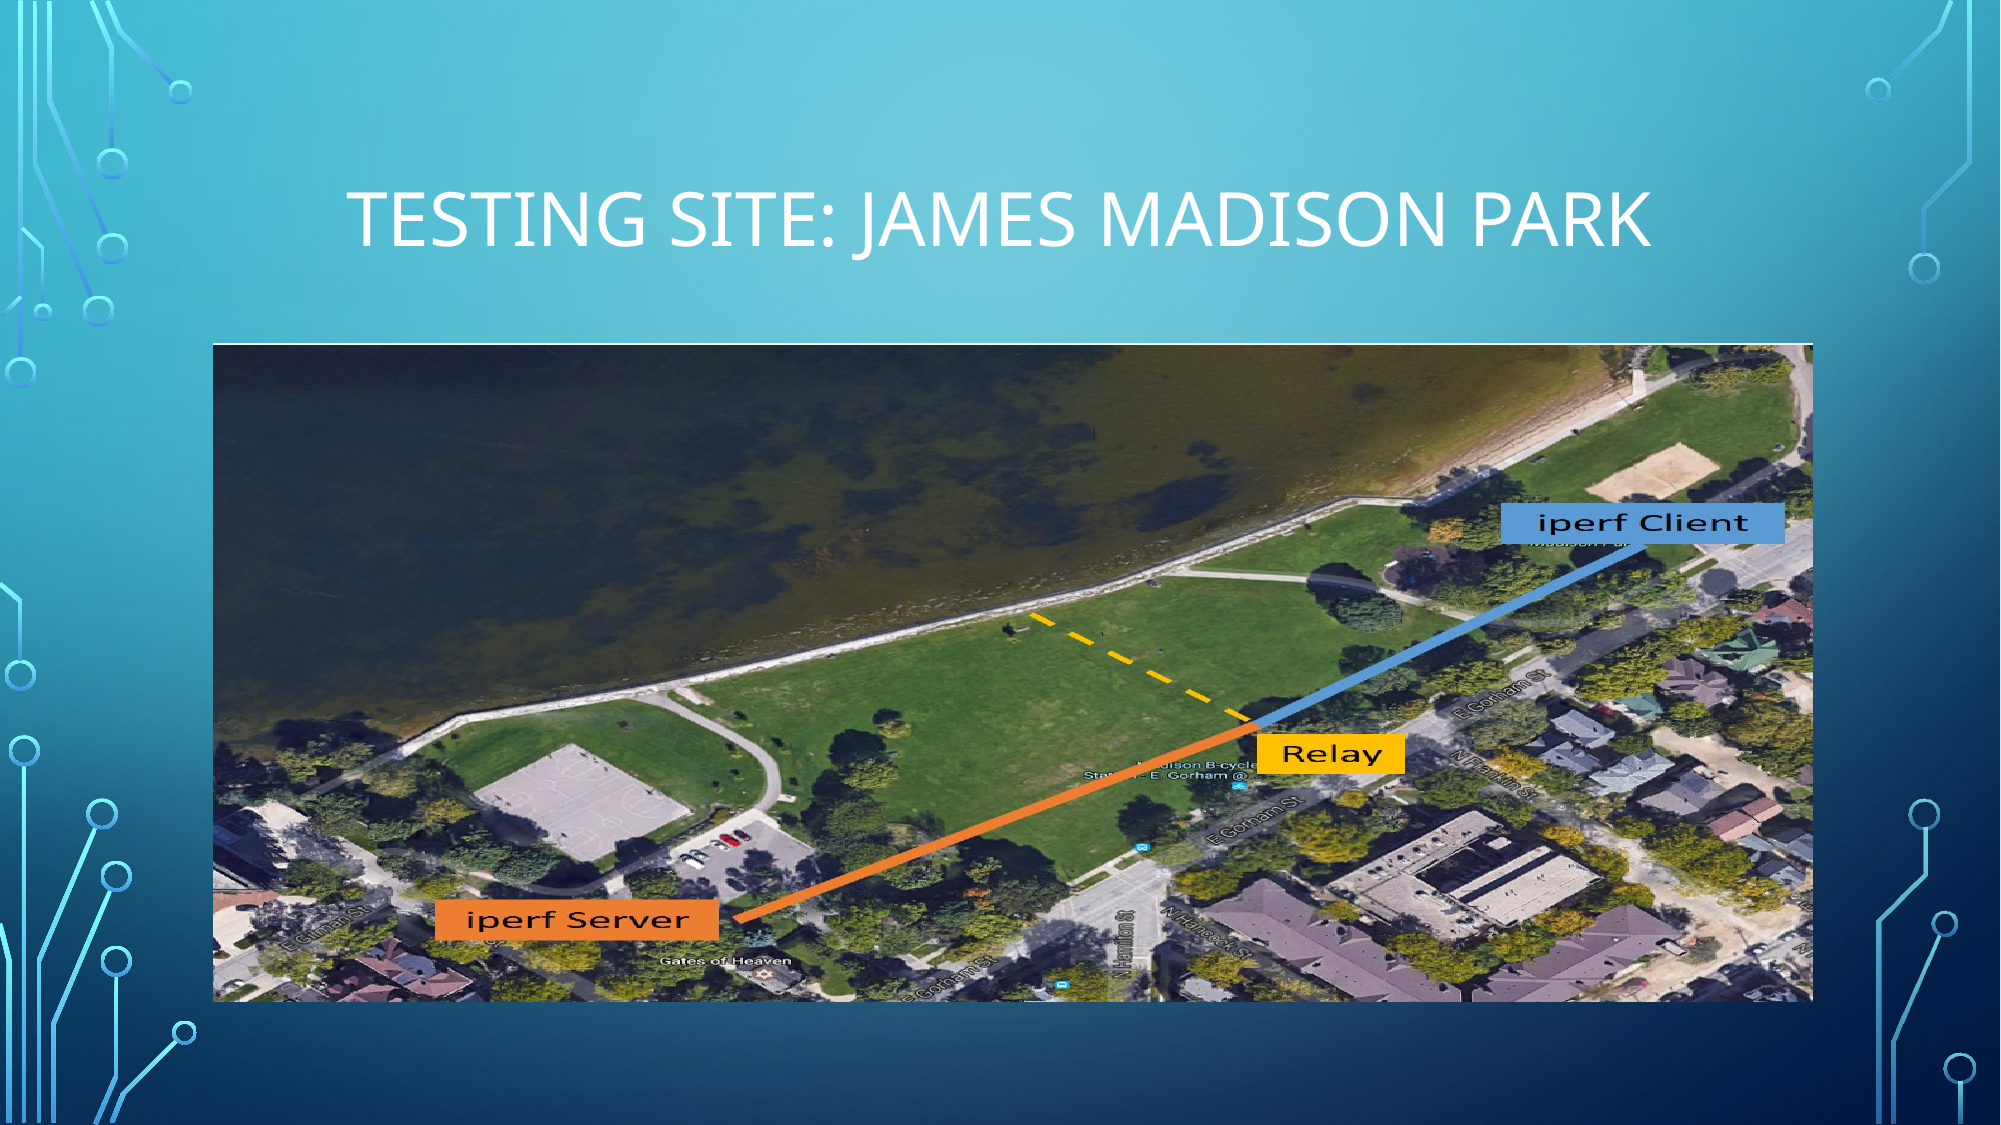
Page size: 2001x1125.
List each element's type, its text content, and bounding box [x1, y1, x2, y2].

title Testing site: James Madison park [187, 101, 1813, 344]
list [212, 343, 1813, 1003]
